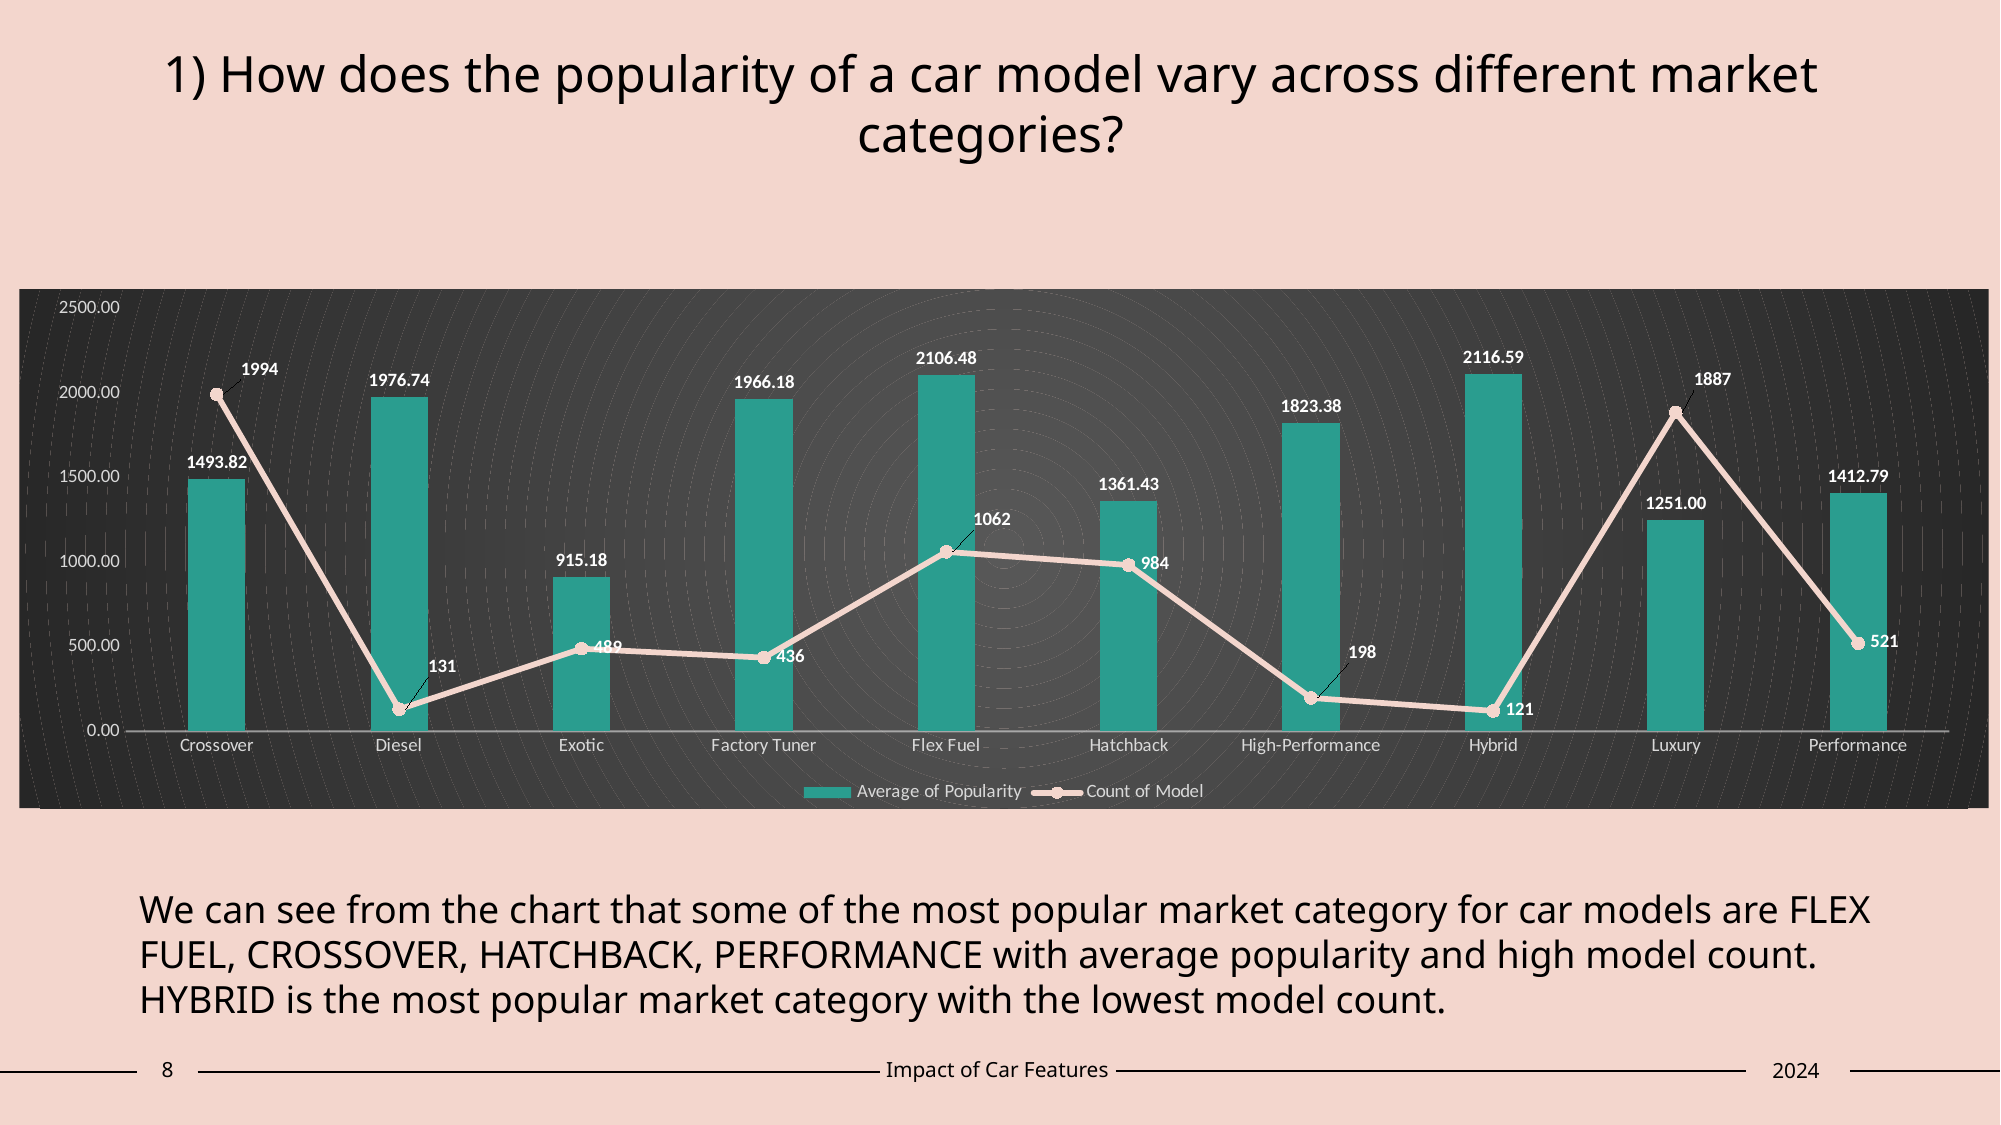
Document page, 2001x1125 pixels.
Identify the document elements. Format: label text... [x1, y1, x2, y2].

text_box We can see from the chart that some of the most popular market category for car models are FLEX FUEL, CROSSOVER, HATCHBACK, PERFORMANCE with average popularity and high model count. HYBRID is the most popular market category with the lowest model count. [124, 878, 1899, 1029]
chart [19, 289, 1989, 809]
slide_number 2024 [1743, 1050, 1849, 1091]
footer Impact of Car Features [879, 1050, 1120, 1091]
slide_number 8 [137, 1050, 198, 1091]
title 1) How does the popularity of a car model vary across different market categories? [19, 34, 1963, 201]
